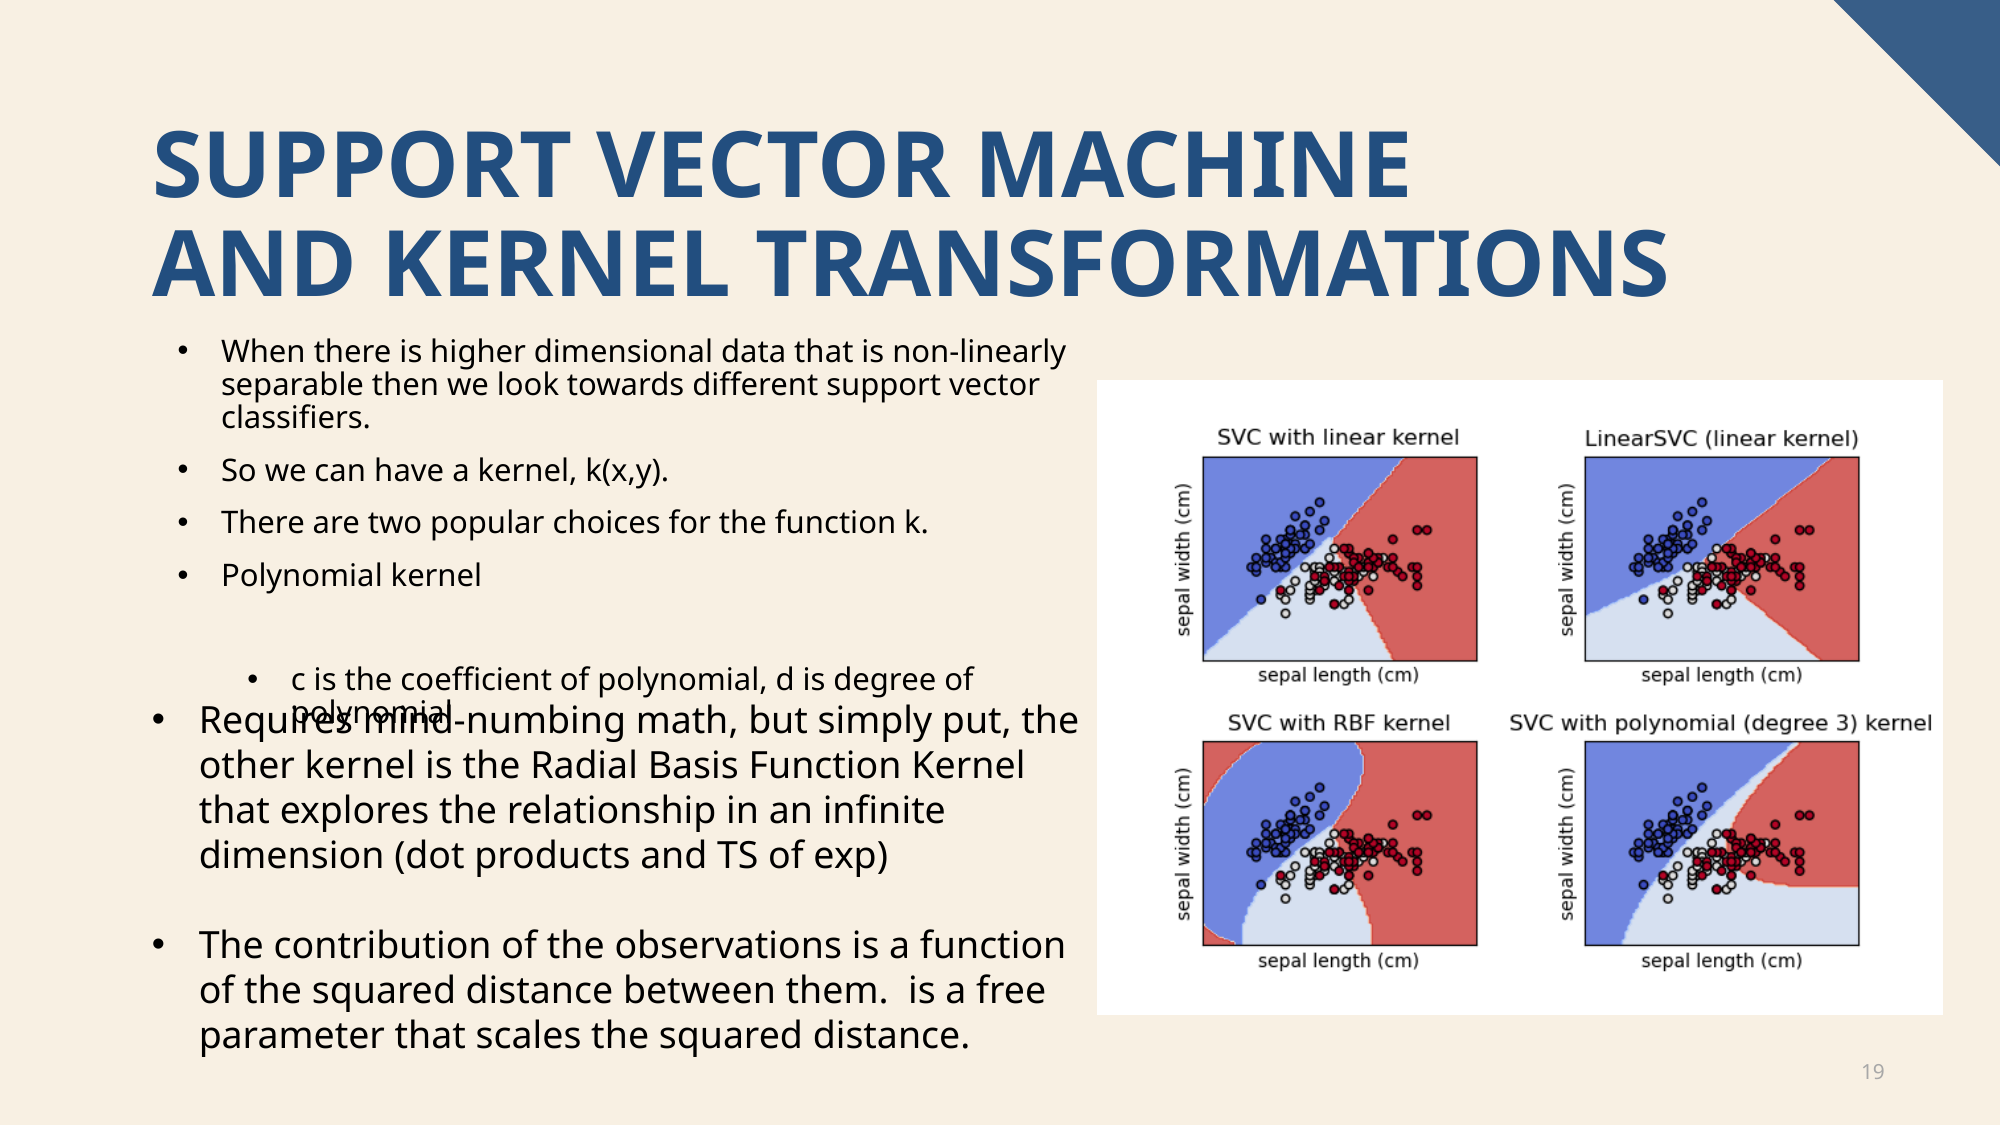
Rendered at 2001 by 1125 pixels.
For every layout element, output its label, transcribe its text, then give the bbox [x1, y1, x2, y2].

title Support vector machine and kernel transformations [137, 110, 1863, 328]
slide_number 19 [1824, 1042, 1900, 1103]
picture [1097, 380, 1943, 1015]
